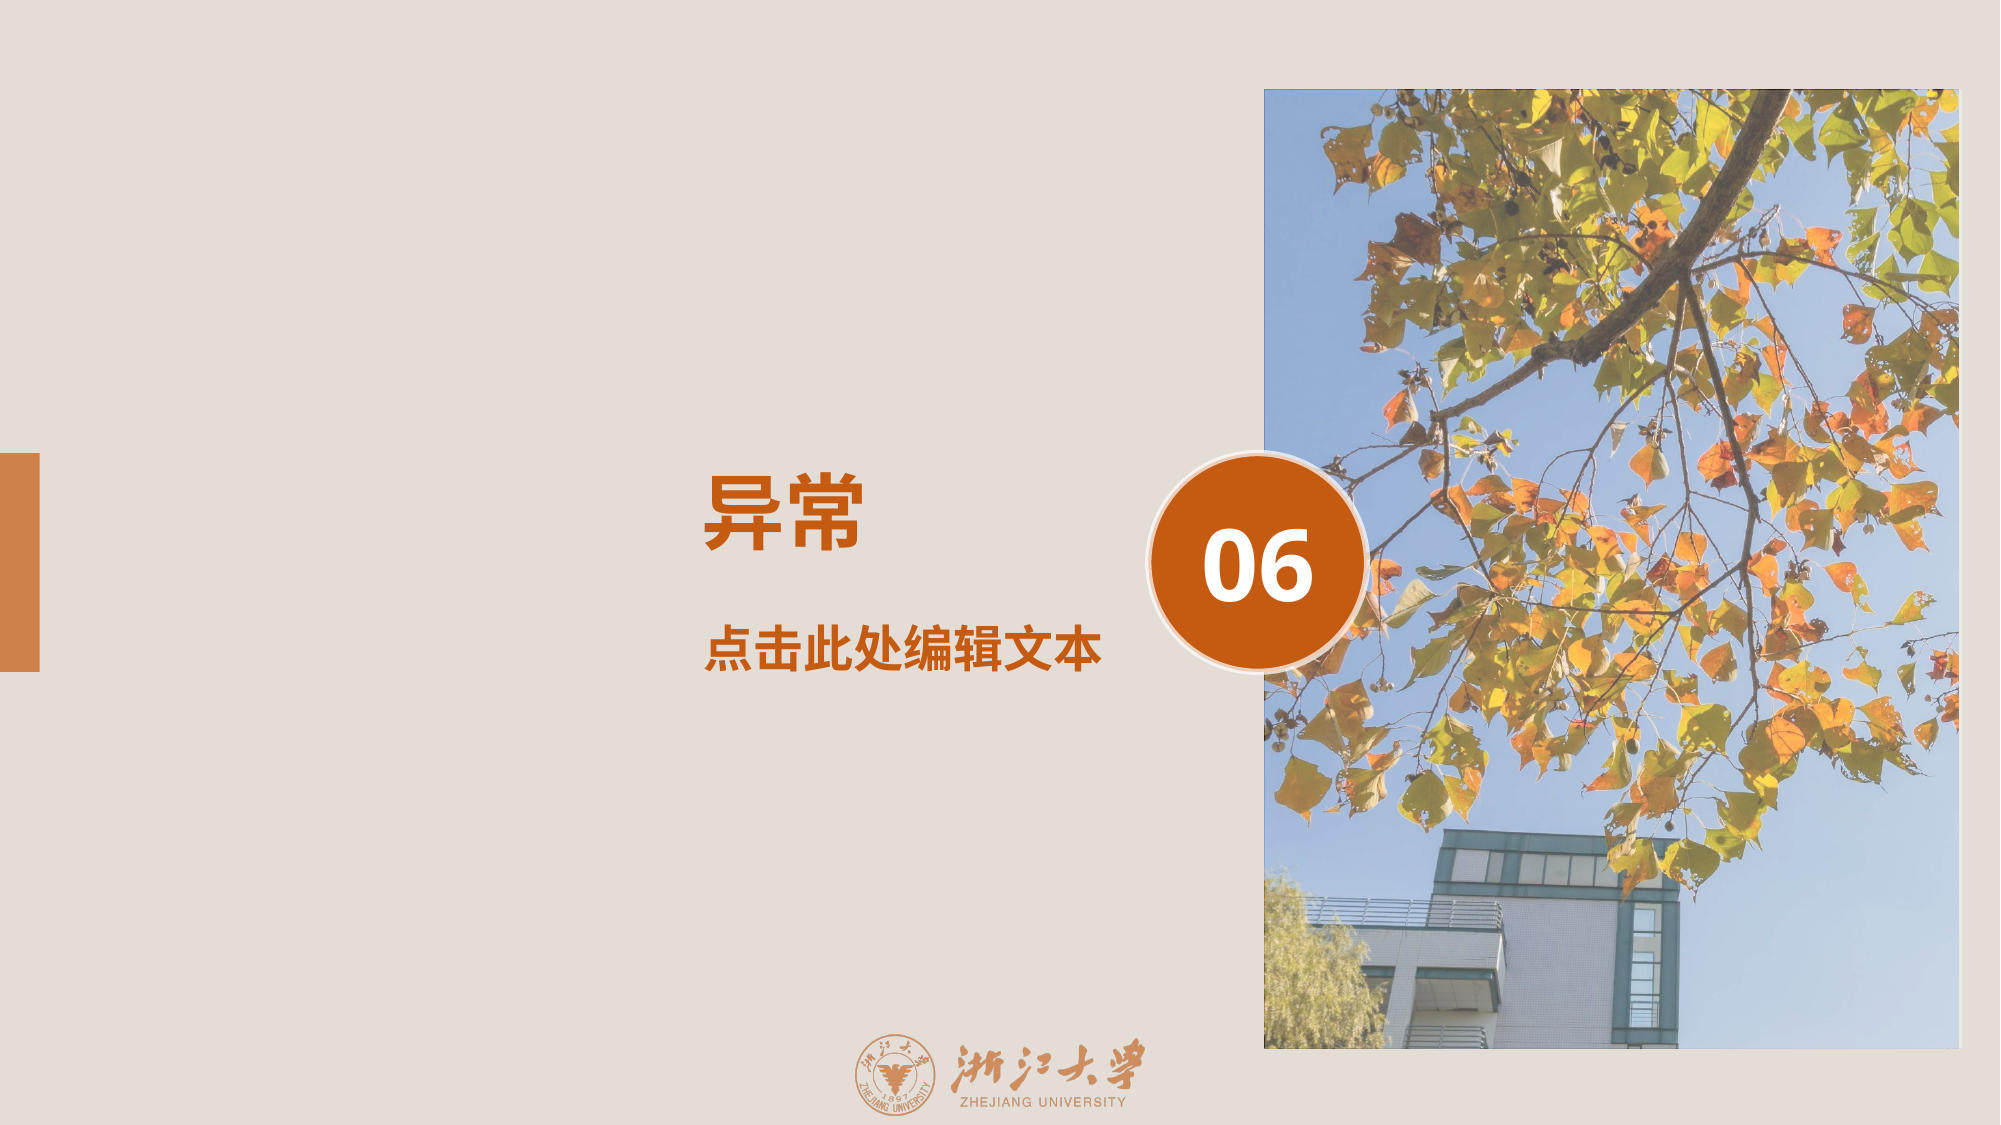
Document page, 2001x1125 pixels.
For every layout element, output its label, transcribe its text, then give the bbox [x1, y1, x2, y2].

picture [855, 1034, 1145, 1116]
picture [1264, 89, 1959, 1049]
text_box [1264, 89, 1963, 1050]
text_box 异常 [686, 453, 1097, 568]
text_box 点击此处编辑文本 [688, 610, 1119, 686]
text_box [1148, 453, 1368, 672]
text_box [0, 452, 41, 673]
